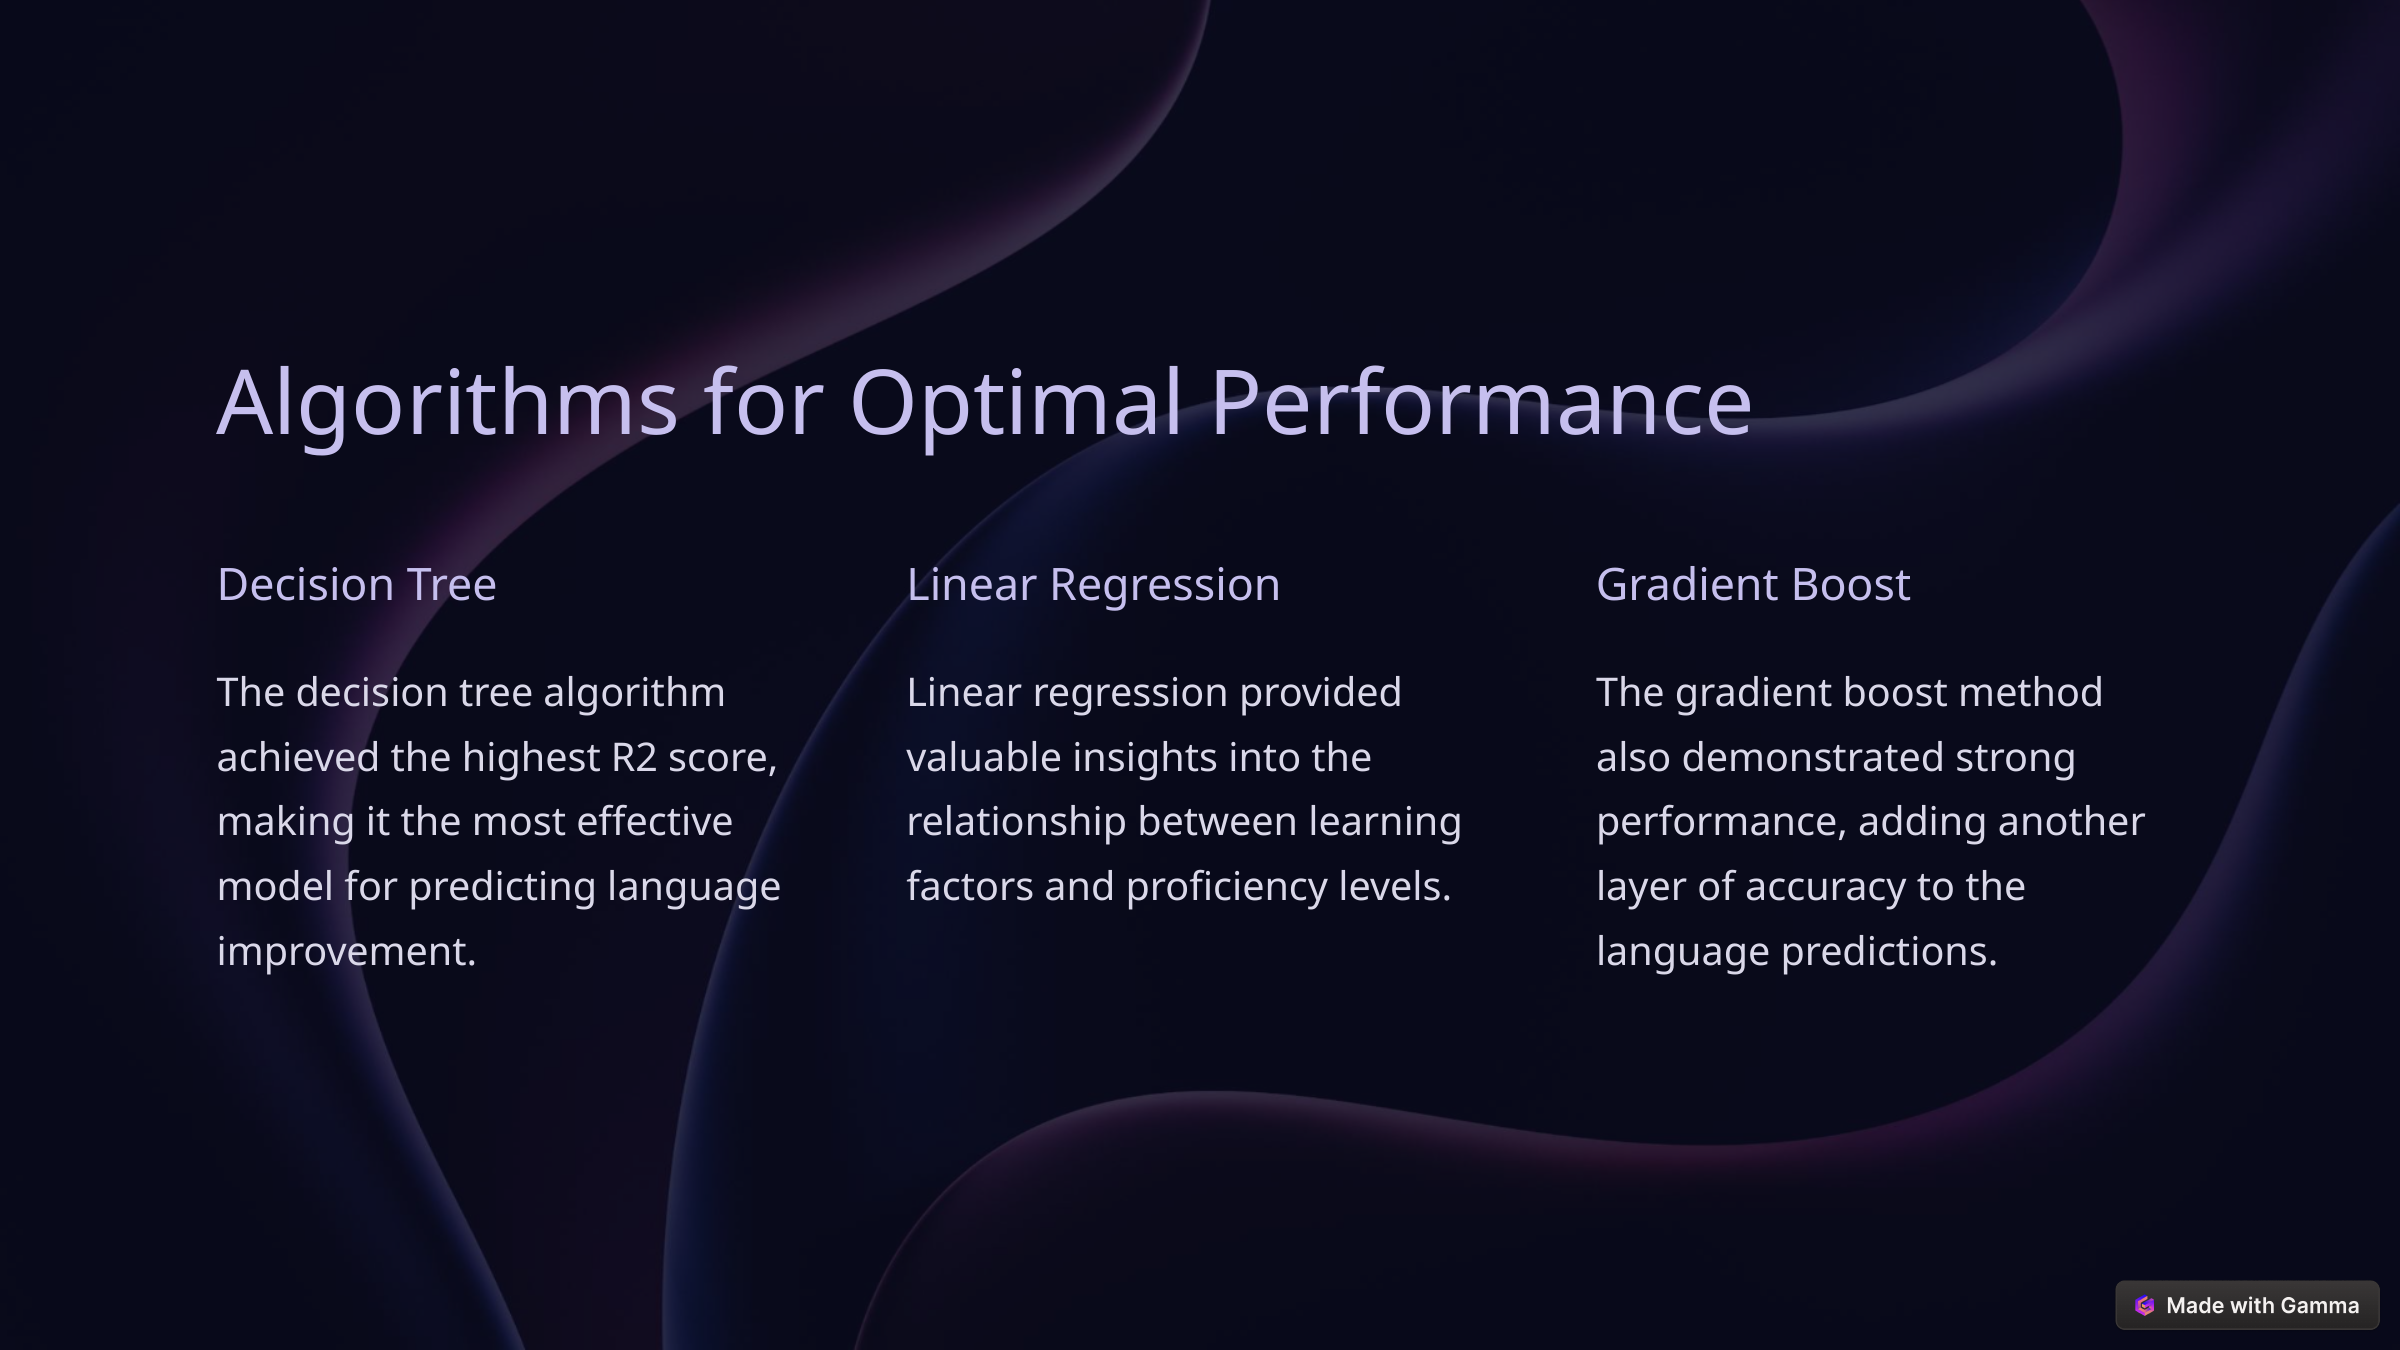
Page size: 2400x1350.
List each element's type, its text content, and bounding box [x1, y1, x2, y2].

text_box The decision tree algorithm achieved the highest R2 score, making it the most effective model for predicting language improvement. [216, 650, 807, 974]
picture [2106, 1271, 2389, 1339]
text_box The gradient boost method also demonstrated strong performance, adding another layer of accuracy to the language predictions. [1595, 650, 2186, 910]
text_box Algorithms for Optimal Performance [216, 339, 1812, 452]
text_box Linear Regression [906, 553, 1357, 610]
text_box Linear regression provided valuable insights into the relationship between learning factors and proficiency levels. [906, 650, 1496, 910]
text_box Gradient Boost [1595, 553, 2046, 610]
text_box Decision Tree [216, 553, 667, 610]
